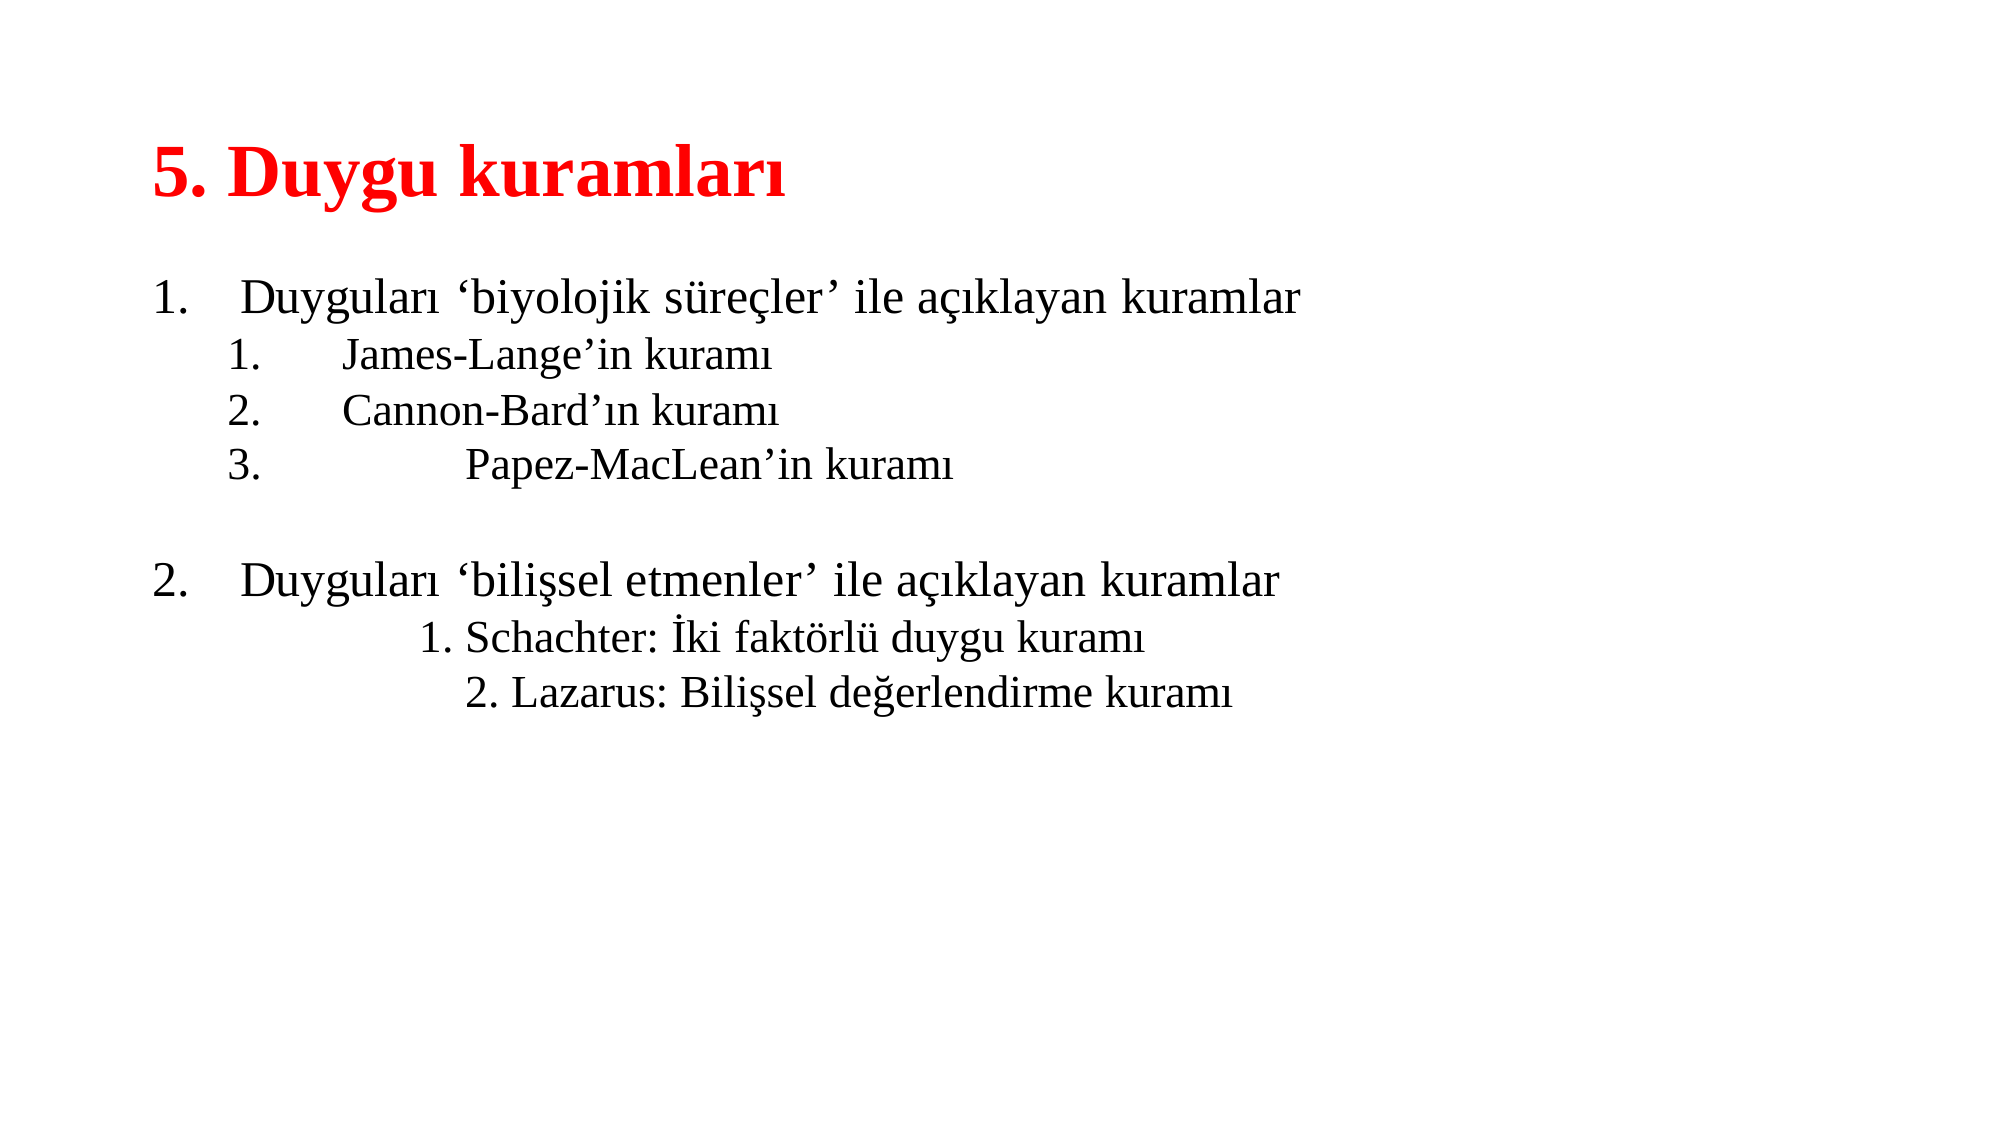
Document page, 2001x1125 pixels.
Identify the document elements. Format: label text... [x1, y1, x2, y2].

title 5. Duygu kuramları [150, 119, 791, 261]
text_box Duyguları ‘biyolojik süreçler’ ile açıklayan kuramlar James-Lange’in kuramı Cannon-Bard’ın kuramı 3. Papez-MacLean’in kuramı Duyguları ‘bilişsel etmenler’ ile açıklayan kuramlar 1. Schachter: İki faktörlü duygu kuramı 2. Lazarus: Bilişsel değerlendirme kuramı [150, 261, 1925, 717]
